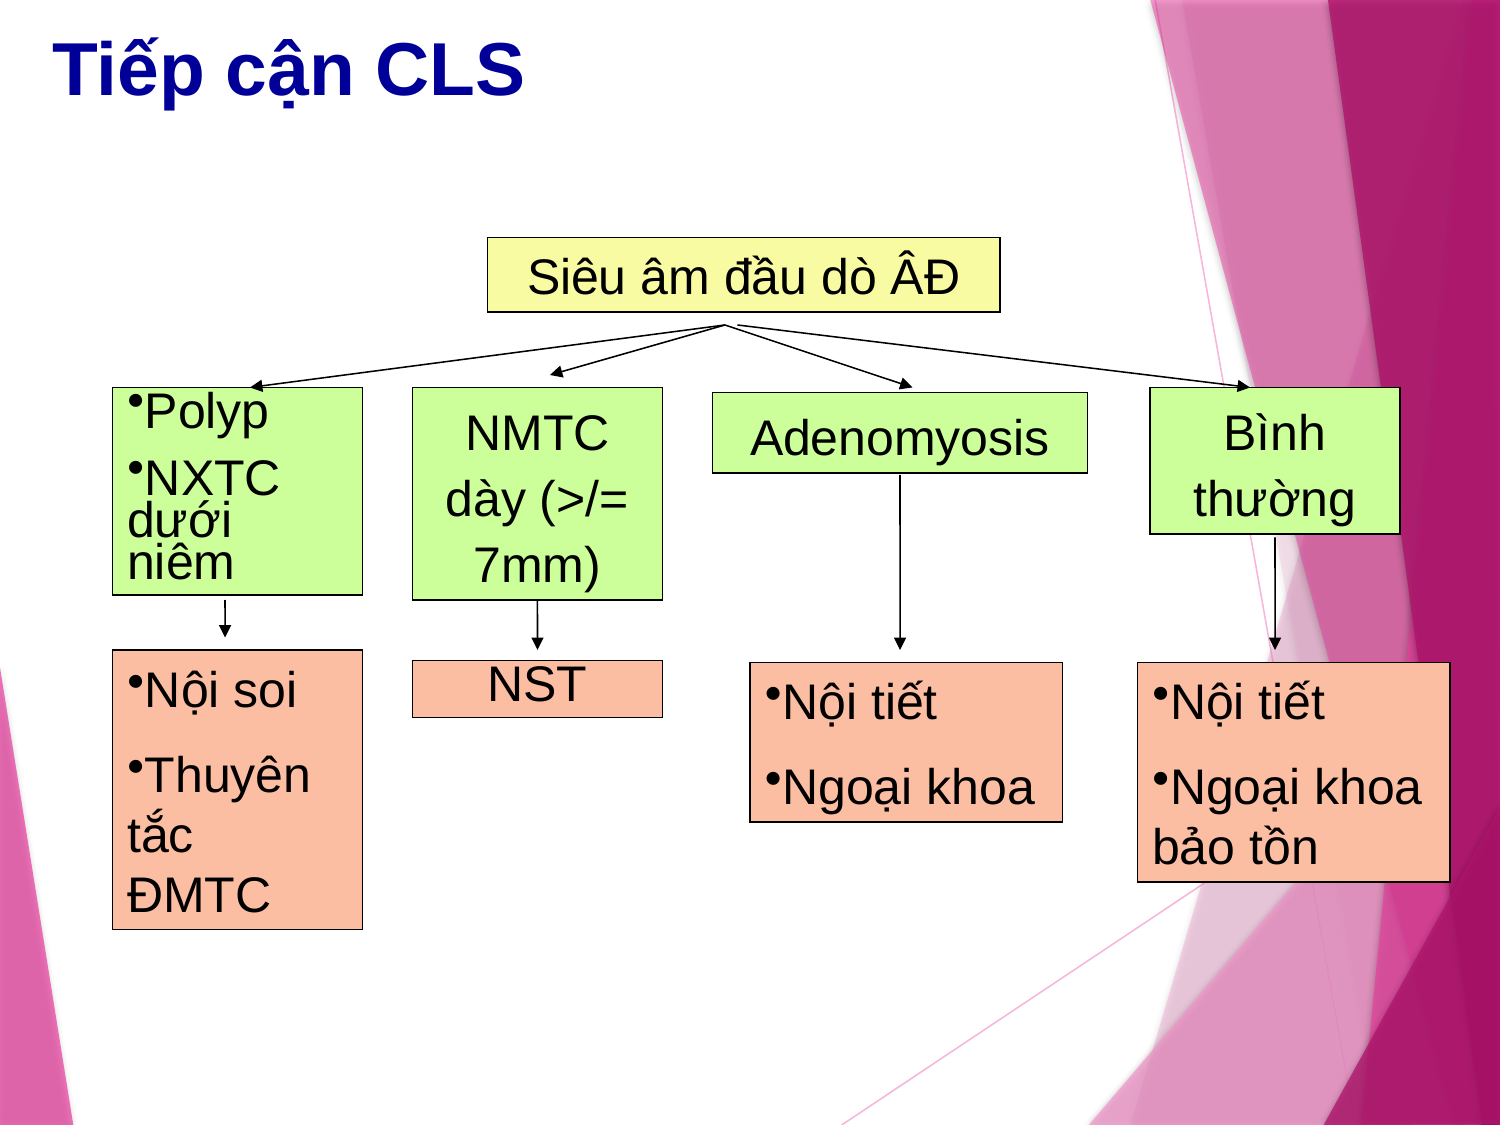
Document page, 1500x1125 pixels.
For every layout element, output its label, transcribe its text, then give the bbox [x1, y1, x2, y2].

text_box Nội tiết Ngoại khoa bảo tồn [1137, 662, 1450, 883]
title Tiếp cận CLS [37, 12, 1463, 293]
text_box [531, 599, 544, 650]
text_box [549, 325, 724, 378]
text_box Siêu âm đầu dò ÂĐ [487, 237, 1000, 313]
text_box Bình thường [1149, 387, 1400, 535]
text_box Adenomyosis [712, 392, 1088, 474]
text_box NST [412, 660, 663, 718]
text_box [218, 599, 232, 638]
text_box Polyp NXTC dưới niêm [112, 387, 363, 596]
text_box [724, 324, 913, 390]
text_box [249, 325, 721, 393]
text_box NMTC dày (>/= 7mm) [412, 387, 663, 601]
text_box [1268, 537, 1282, 650]
text_box Nội tiết Ngoại khoa [749, 662, 1063, 823]
text_box Nội soi Thuyên tắc ĐMTC [112, 650, 363, 930]
text_box [737, 324, 1250, 393]
text_box [893, 474, 907, 650]
